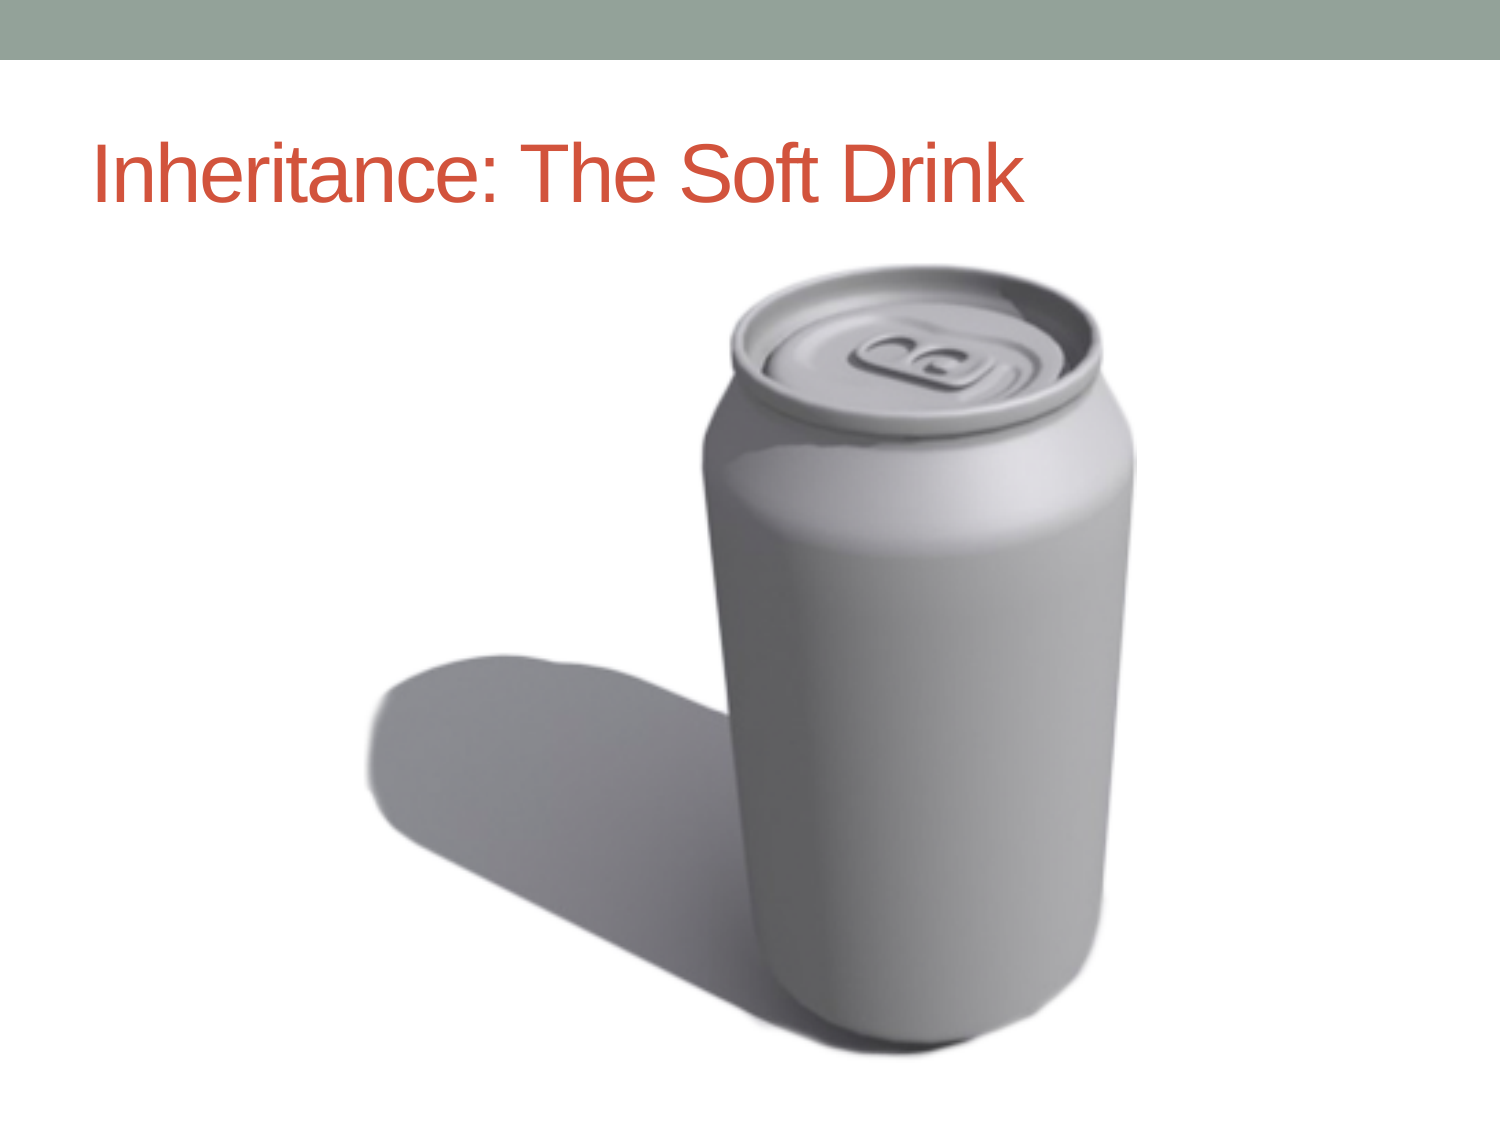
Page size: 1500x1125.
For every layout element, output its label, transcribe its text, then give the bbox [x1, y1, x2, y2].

title Inheritance: The Soft Drink [75, 87, 1425, 250]
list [74, 262, 1426, 1063]
